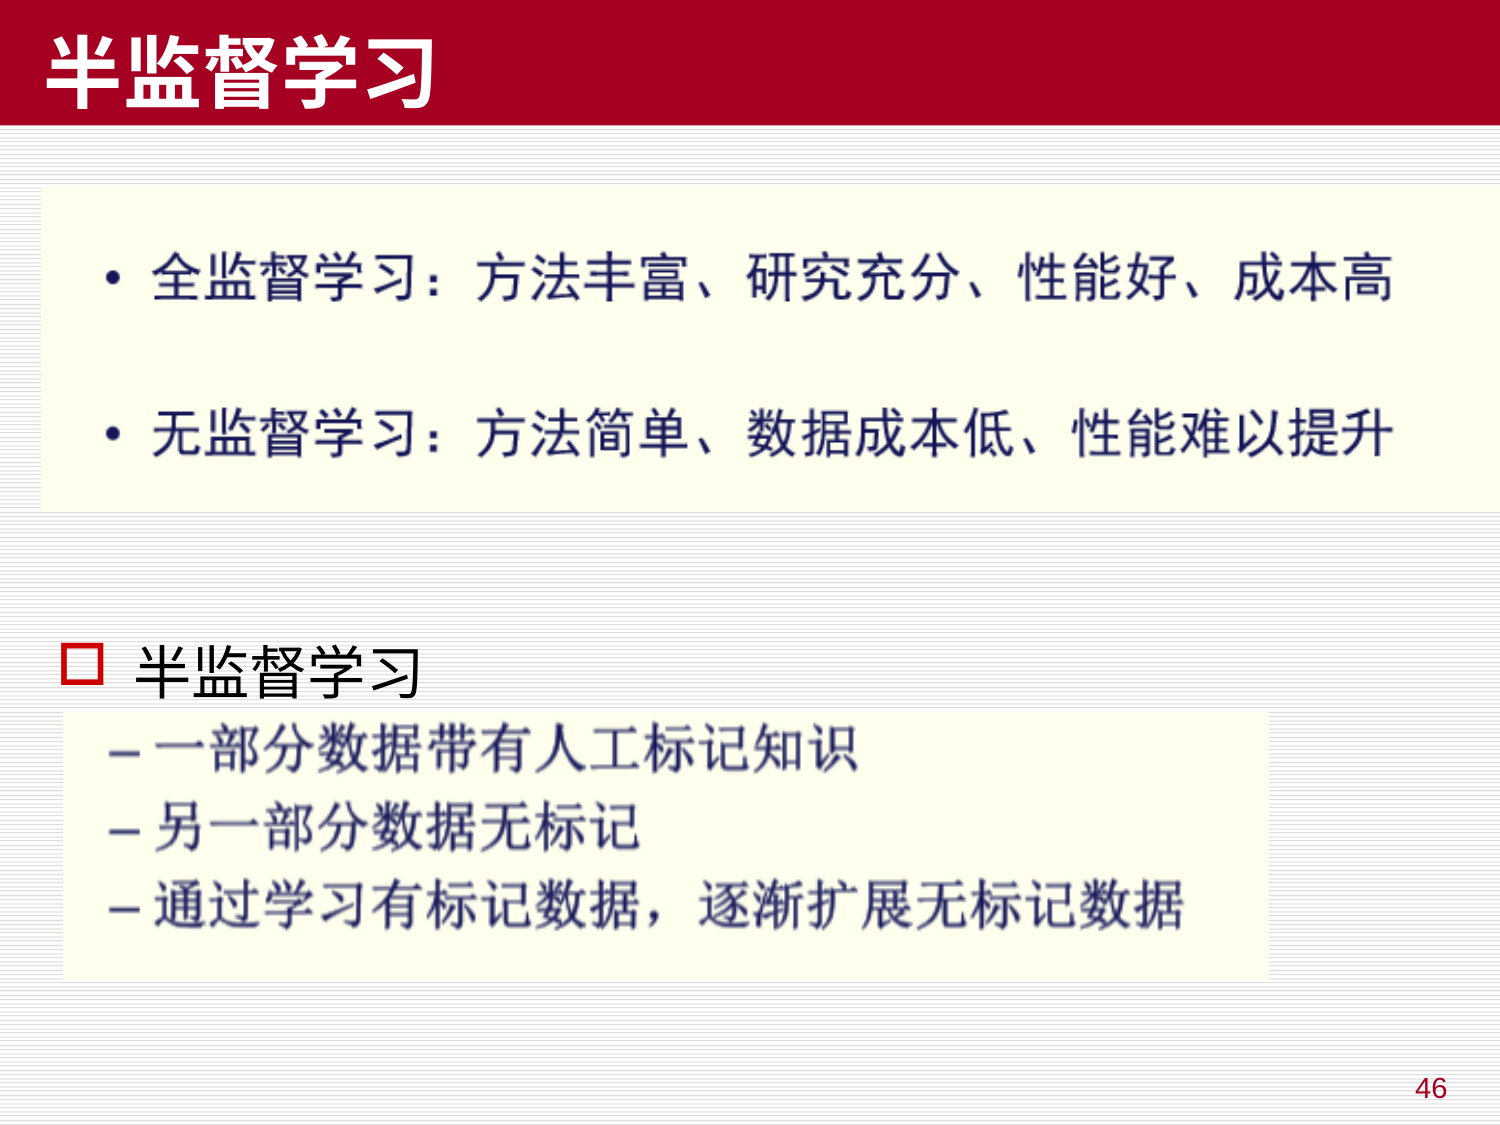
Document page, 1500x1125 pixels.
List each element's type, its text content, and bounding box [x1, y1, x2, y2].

picture [0, 126, 1500, 1125]
list 半监督学习 [41, 614, 1463, 1035]
title 半监督学习 [0, 0, 1500, 126]
slide_number 46 [1137, 1062, 1463, 1122]
